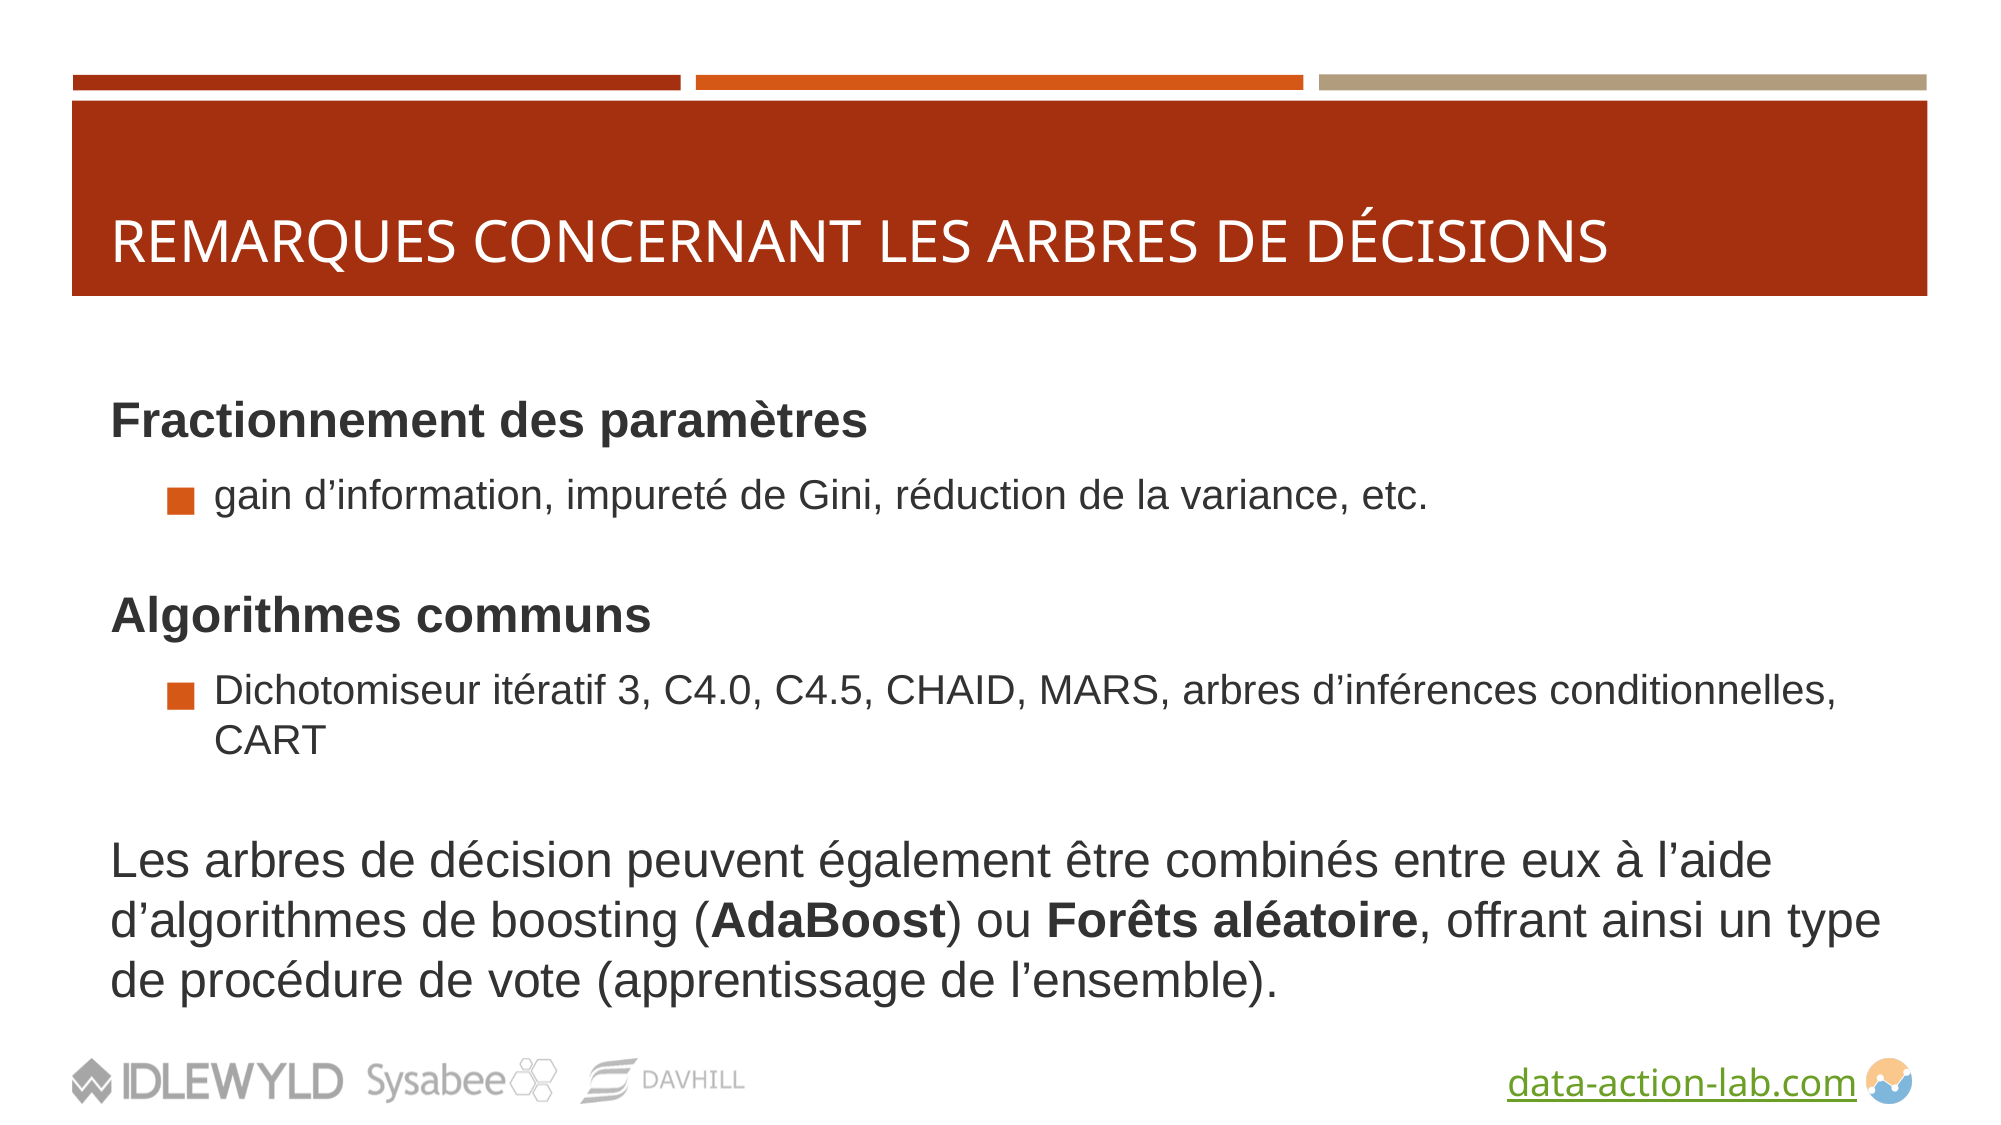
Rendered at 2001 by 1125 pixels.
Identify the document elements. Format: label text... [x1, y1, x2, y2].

picture [72, 1058, 745, 1104]
title REMARQUES CONCERNANT LES ARBRES DE DÉCISIONS [95, 115, 1905, 282]
list Fractionnement des paramètres gain d’information, impureté de Gini, réduction de la variance, etc. Algorithmes communs Dichotomiseur itératif 3, C4.0, C4.5, CHAID, MARS, arbres d’inférences conditionnelles, CART Les arbres de décision peuvent également être combinés entre eux à l’aide d’algorithmes de boosting (AdaBoost) ou Forêts aléatoire, offrant ainsi un type de procédure de vote (apprentissage de l’ensemble). [95, 357, 1905, 1037]
